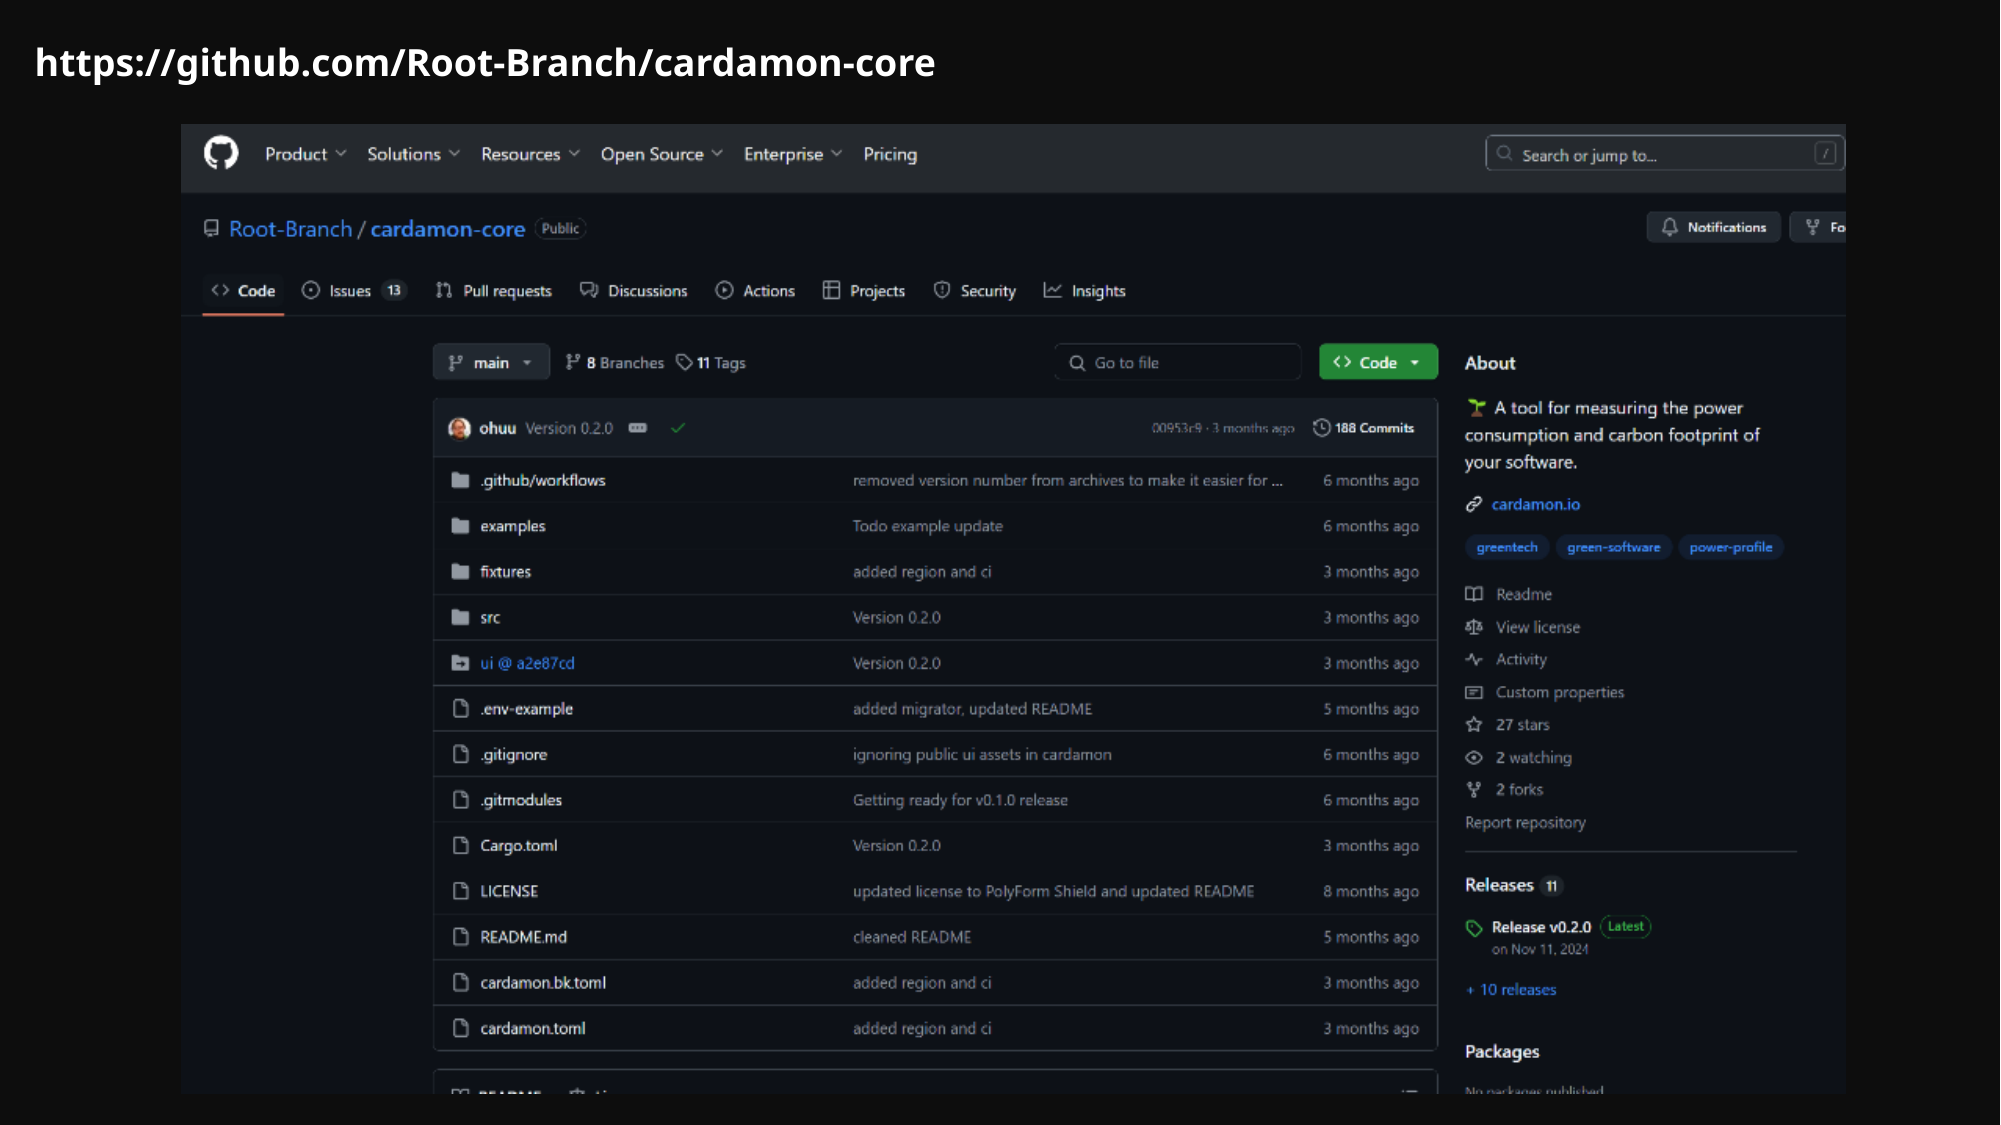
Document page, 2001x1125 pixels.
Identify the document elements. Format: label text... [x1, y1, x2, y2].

text_box https://github.com/Root-Branch/cardamon-core [19, 31, 1178, 91]
picture [180, 124, 1846, 1095]
